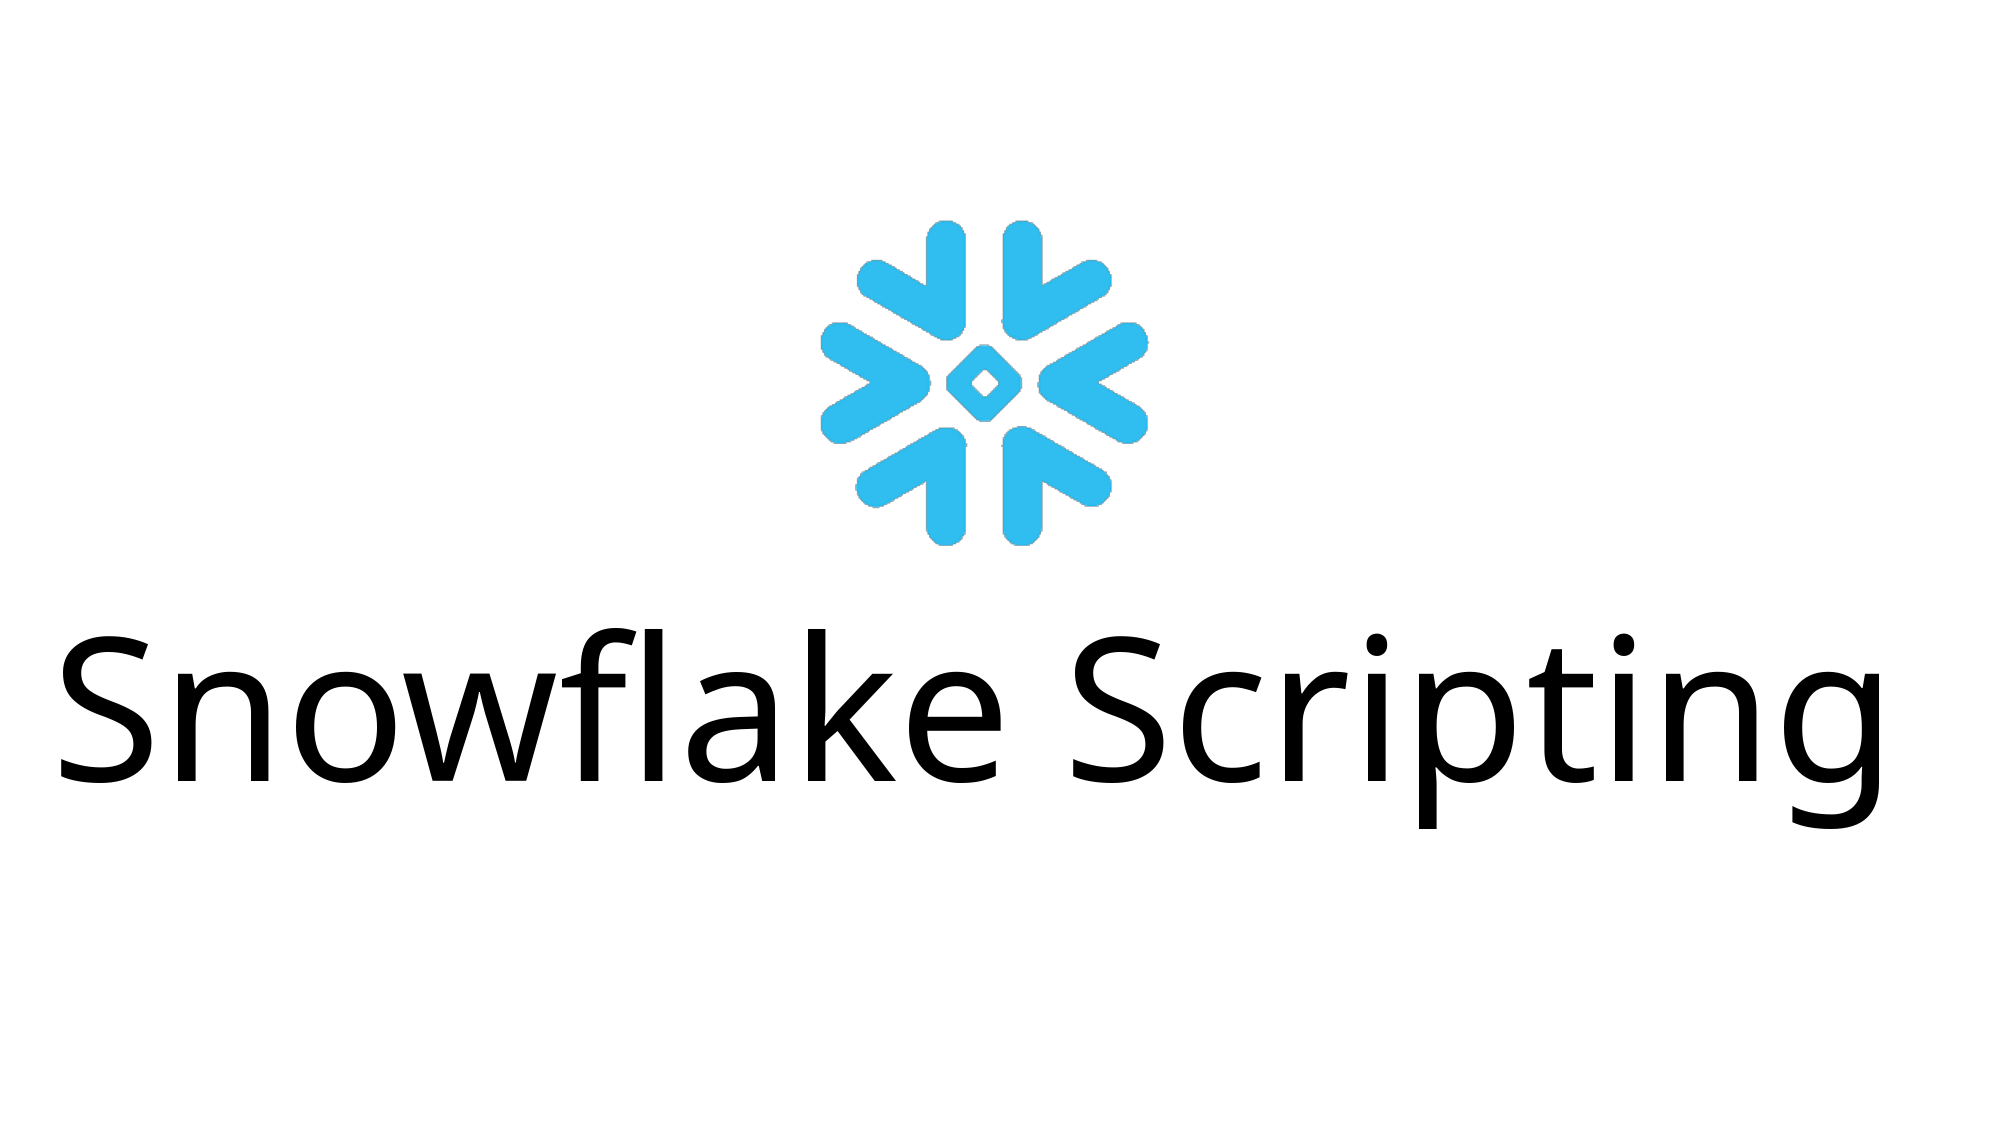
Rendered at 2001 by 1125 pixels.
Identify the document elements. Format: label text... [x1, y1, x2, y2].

title Snowflake Scripting [0, 389, 2000, 1043]
picture [812, 204, 1157, 563]
